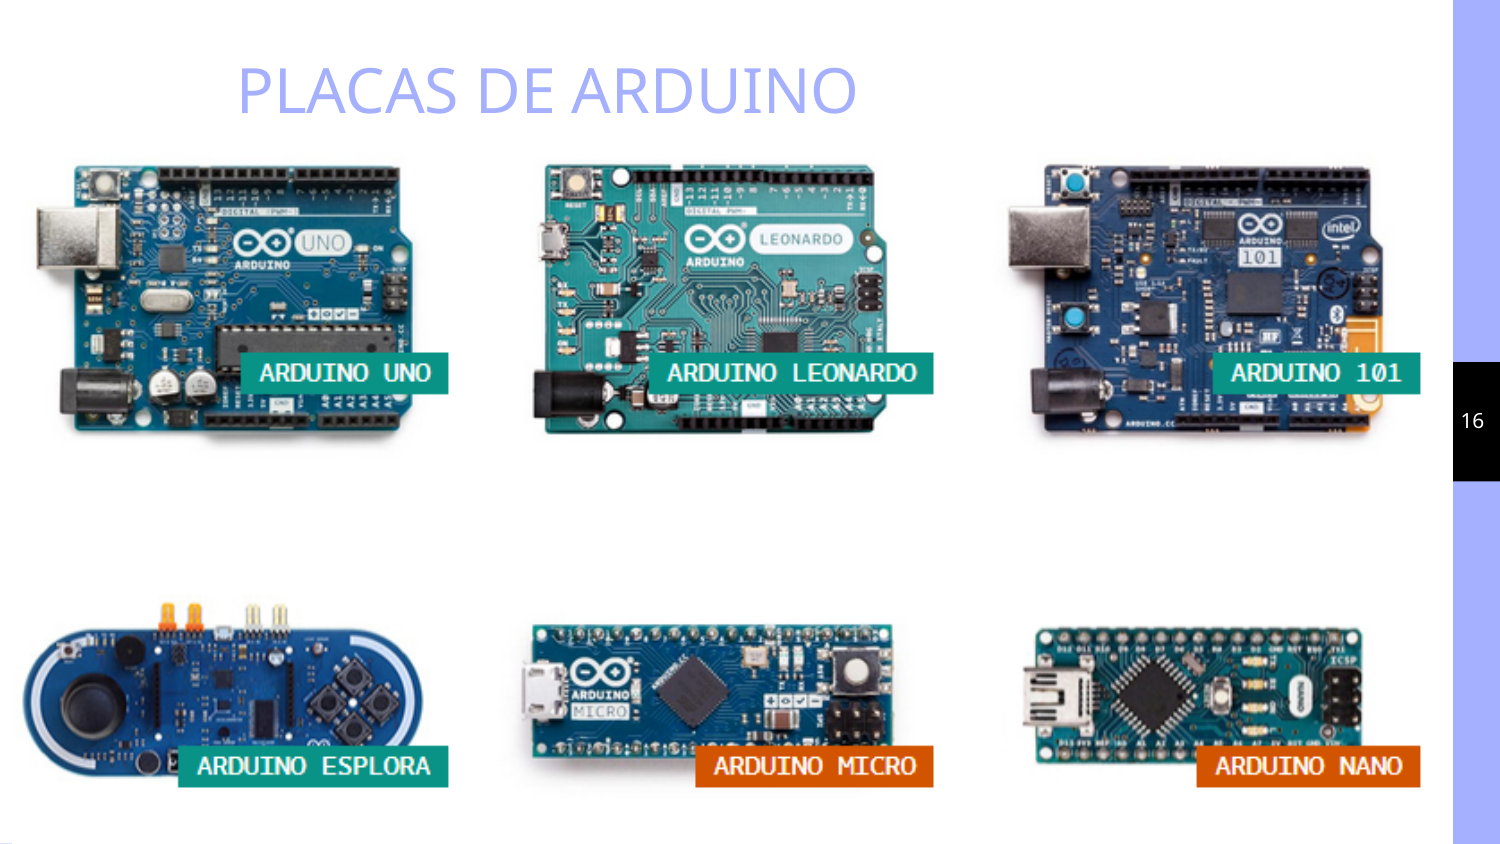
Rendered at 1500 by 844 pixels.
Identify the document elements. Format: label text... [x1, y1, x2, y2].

slide_number 16 [1457, 362, 1500, 482]
picture [12, 0, 1453, 844]
title PLACAS DE ARDUINO [221, 29, 892, 139]
